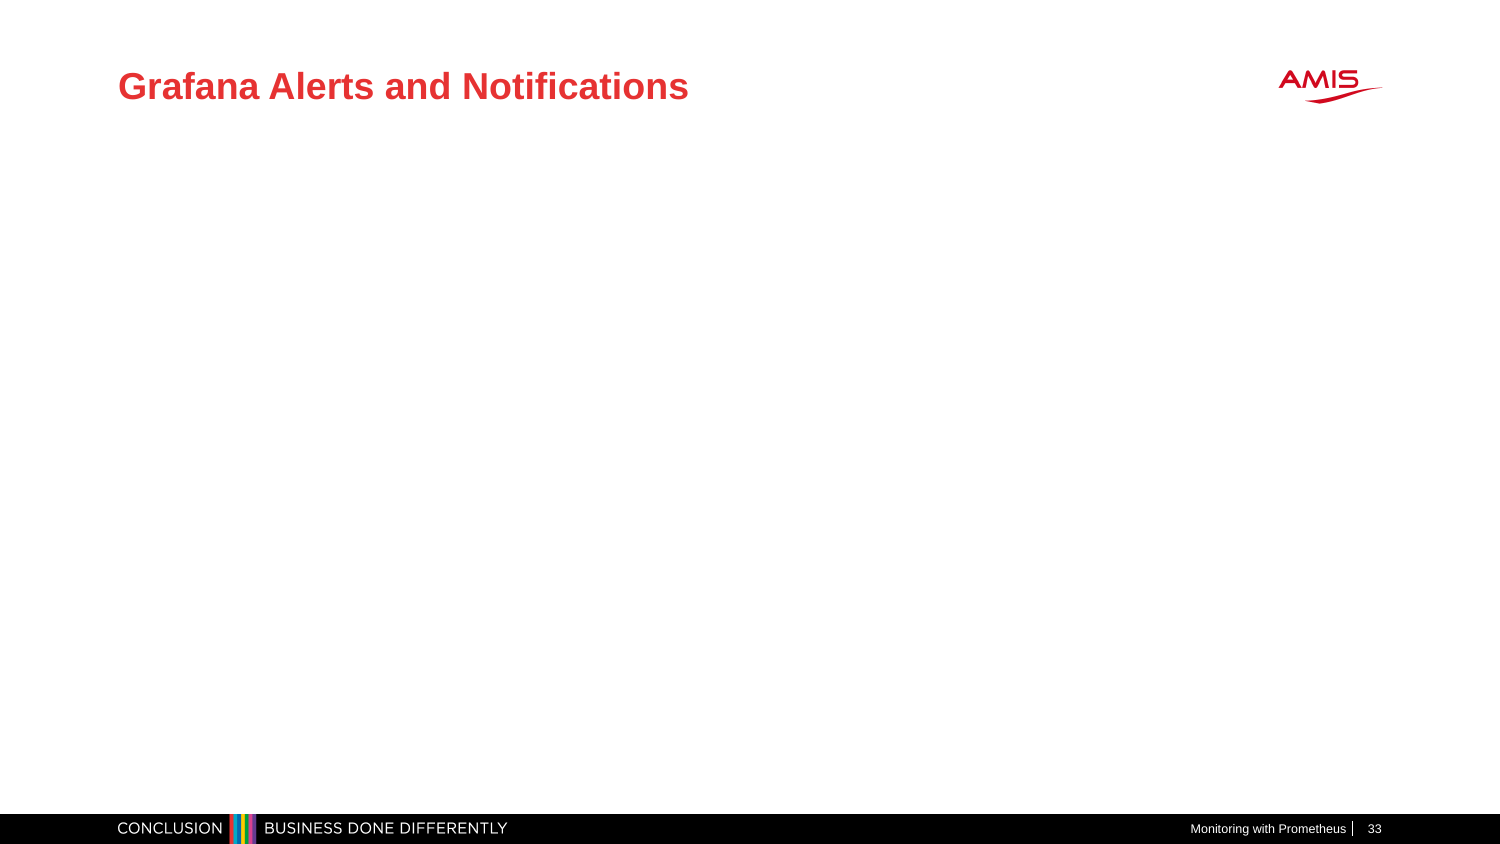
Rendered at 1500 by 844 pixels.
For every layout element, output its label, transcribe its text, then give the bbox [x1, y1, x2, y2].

footer Monitoring with Prometheus [814, 820, 1347, 839]
picture [0, 814, 236, 844]
title Grafana Alerts and Notifications [118, 47, 1205, 130]
slide_number 33 [1358, 820, 1382, 839]
picture [1205, 58, 1388, 106]
picture [239, 814, 1500, 844]
